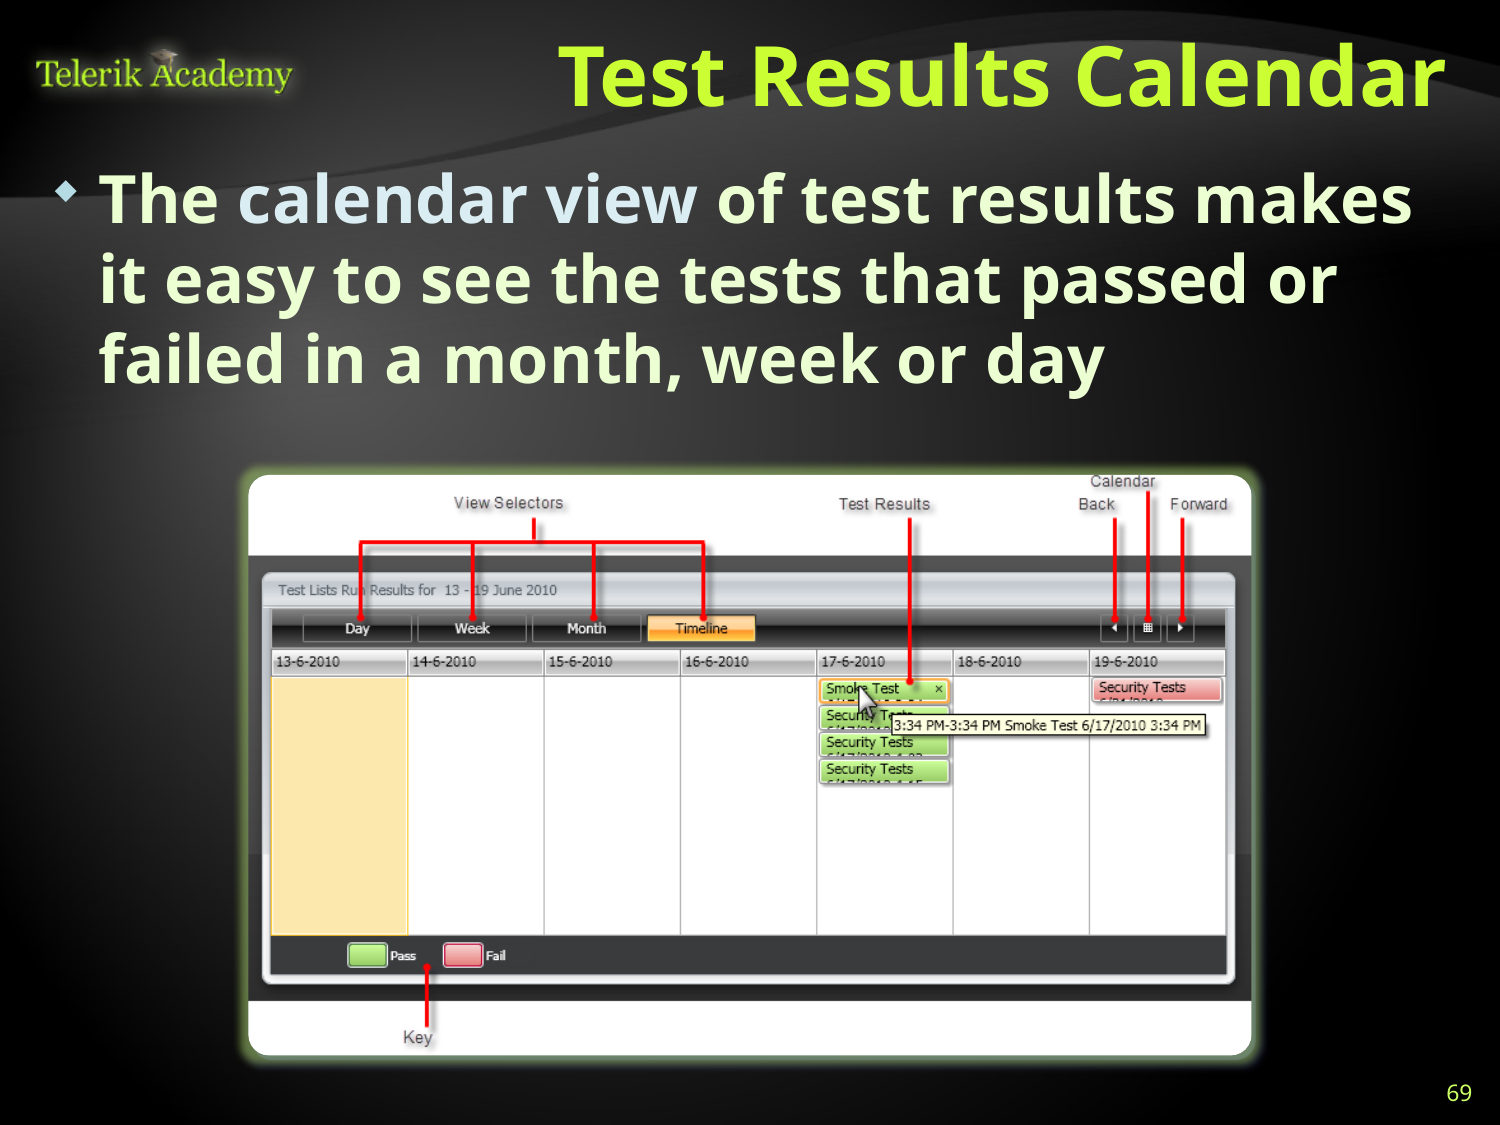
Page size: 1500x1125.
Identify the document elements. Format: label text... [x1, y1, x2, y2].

slide_number 69 [1412, 1074, 1488, 1113]
picture [0, 0, 1500, 1125]
title Test Results Calendar [300, 12, 1463, 149]
list The calendar view of test results makes it easy to see the tests that passed or failed in a month, week or day [37, 149, 1463, 1100]
